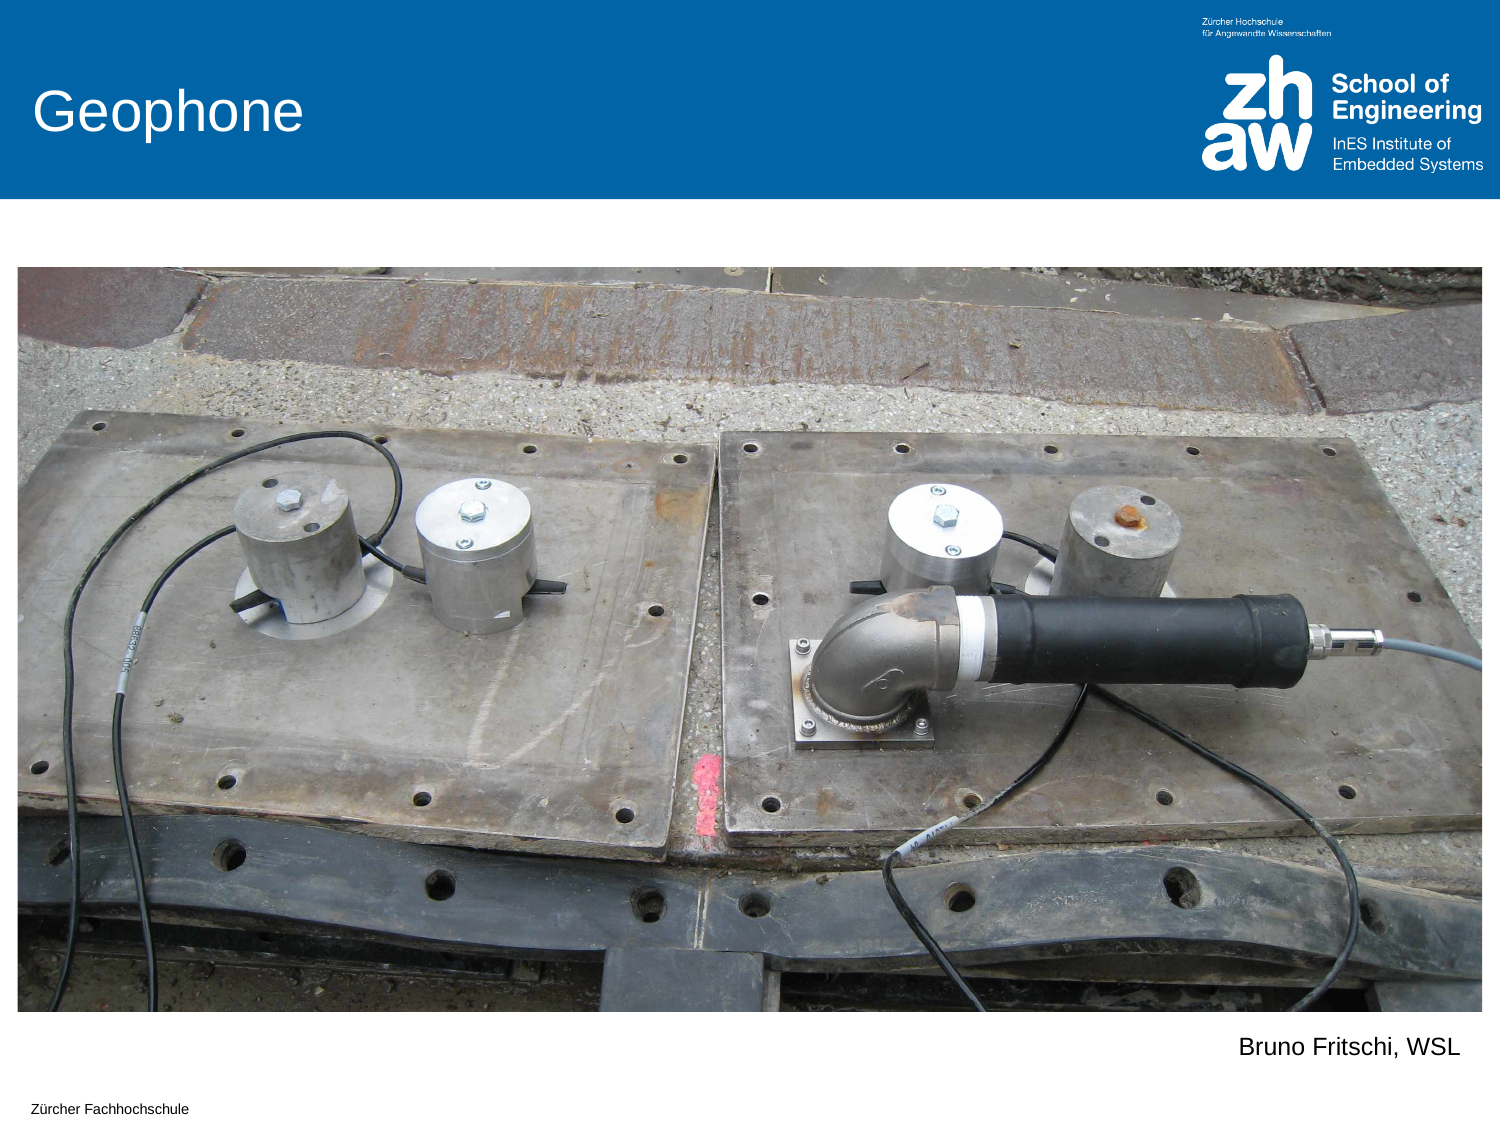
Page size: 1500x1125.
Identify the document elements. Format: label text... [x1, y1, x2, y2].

picture [1202, 18, 1483, 173]
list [17, 266, 1483, 1012]
text_box Bruno Fritschi, WSL [1223, 1024, 1477, 1068]
title Geophone [17, 31, 1158, 185]
